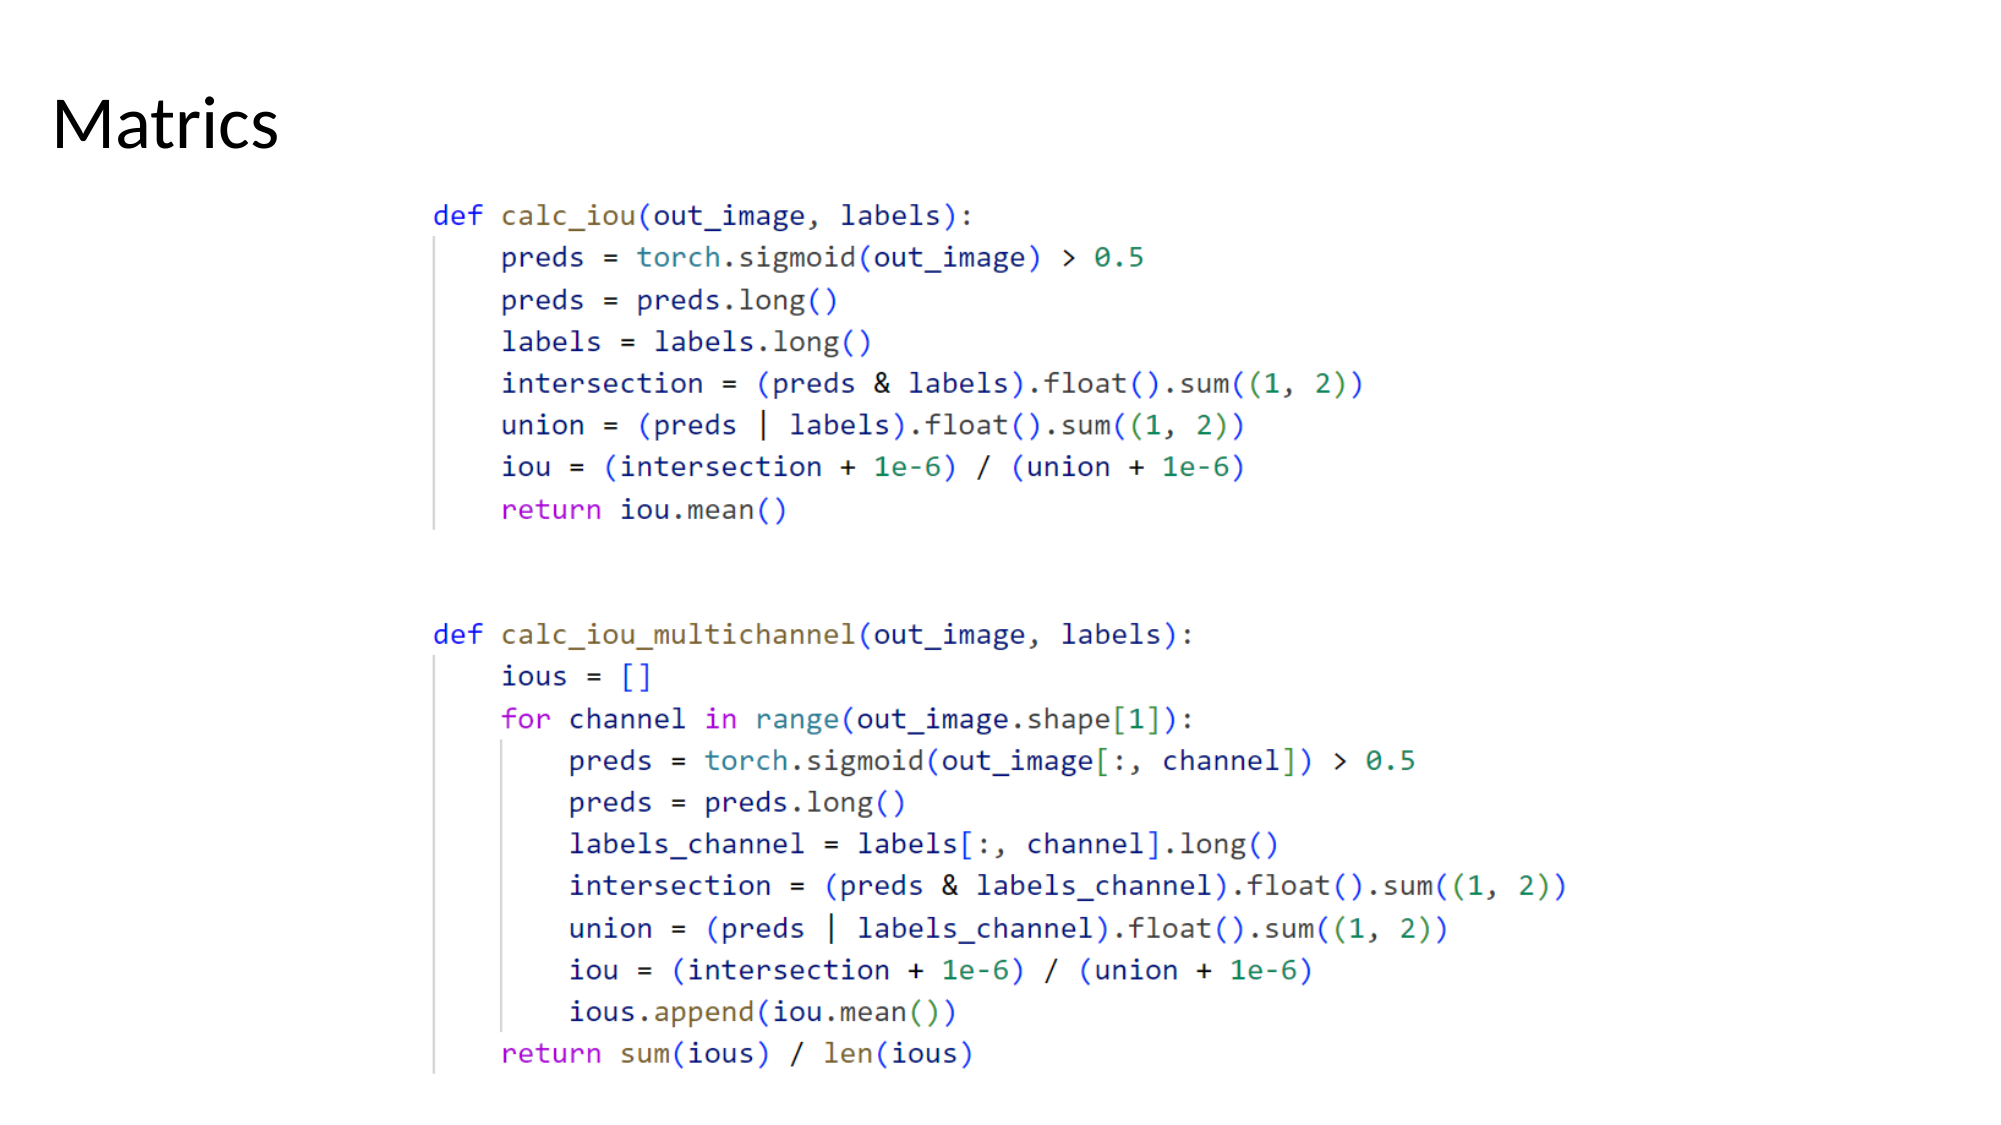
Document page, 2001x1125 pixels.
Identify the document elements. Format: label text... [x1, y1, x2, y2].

picture [412, 181, 1588, 1091]
text_box Matrics [36, 66, 1072, 172]
